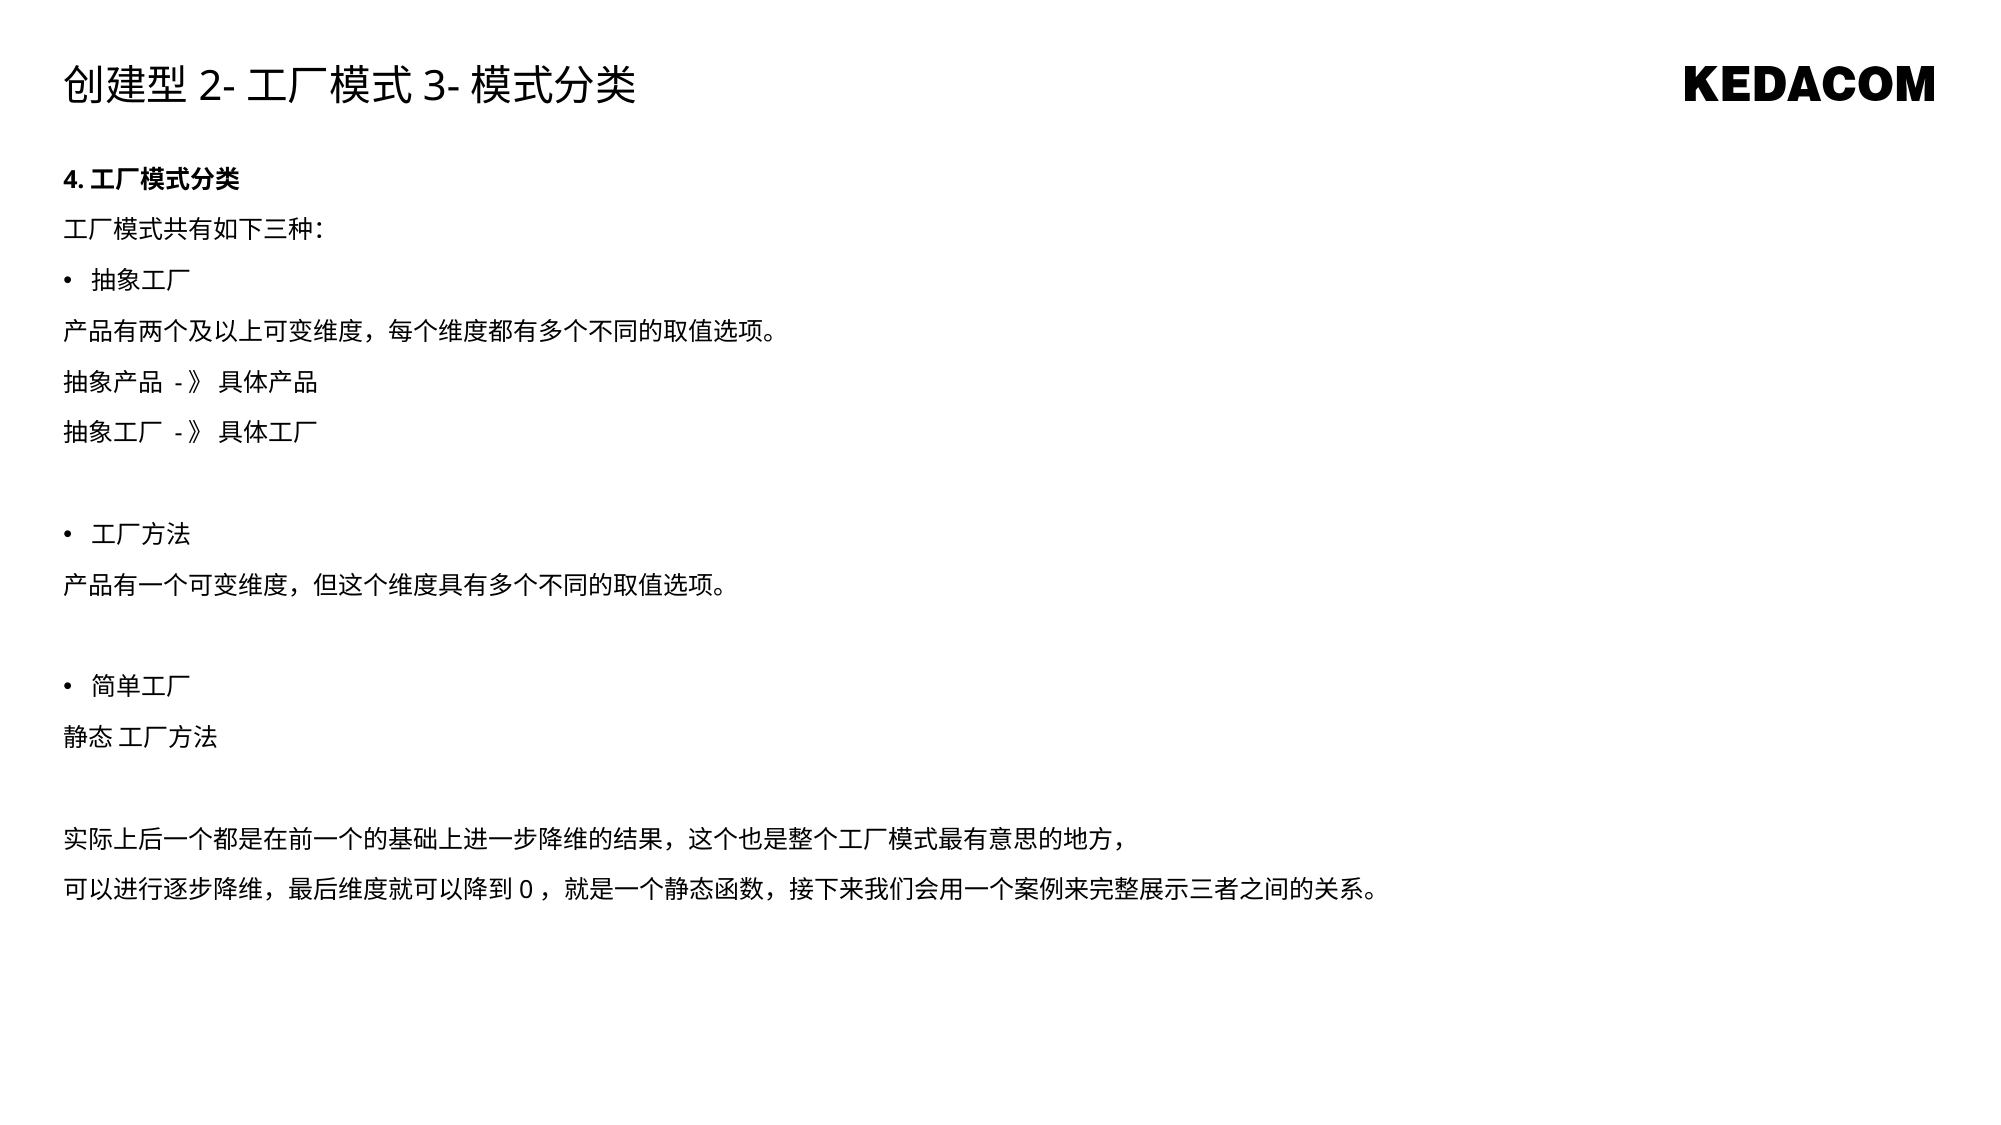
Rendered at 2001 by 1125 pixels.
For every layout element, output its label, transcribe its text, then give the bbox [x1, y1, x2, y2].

picture [1685, 66, 1934, 101]
list 4.工厂模式分类 工厂模式共有如下三种： 抽象工厂 产品有两个及以上可变维度，每个维度都有多个不同的取值选项。 抽象产品 -》 具体产品 抽象工厂 -》 具体工厂 工厂方法 产品有一个可变维度，但这个维度具有多个不同的取值选项。 简单工厂 静态 工厂方法 实际上后一个都是在前一个的基础上进一步降维的结果，这个也是整个工厂模式最有意思的地方， 可以进行逐步降维，最后维度就可以降到0，就是一个静态函数，接下来我们会用一个案例来完整展示三者之间的关系。 [48, 155, 1950, 1059]
list 创建型2-工厂模式3-模式分类 [48, 51, 1661, 151]
